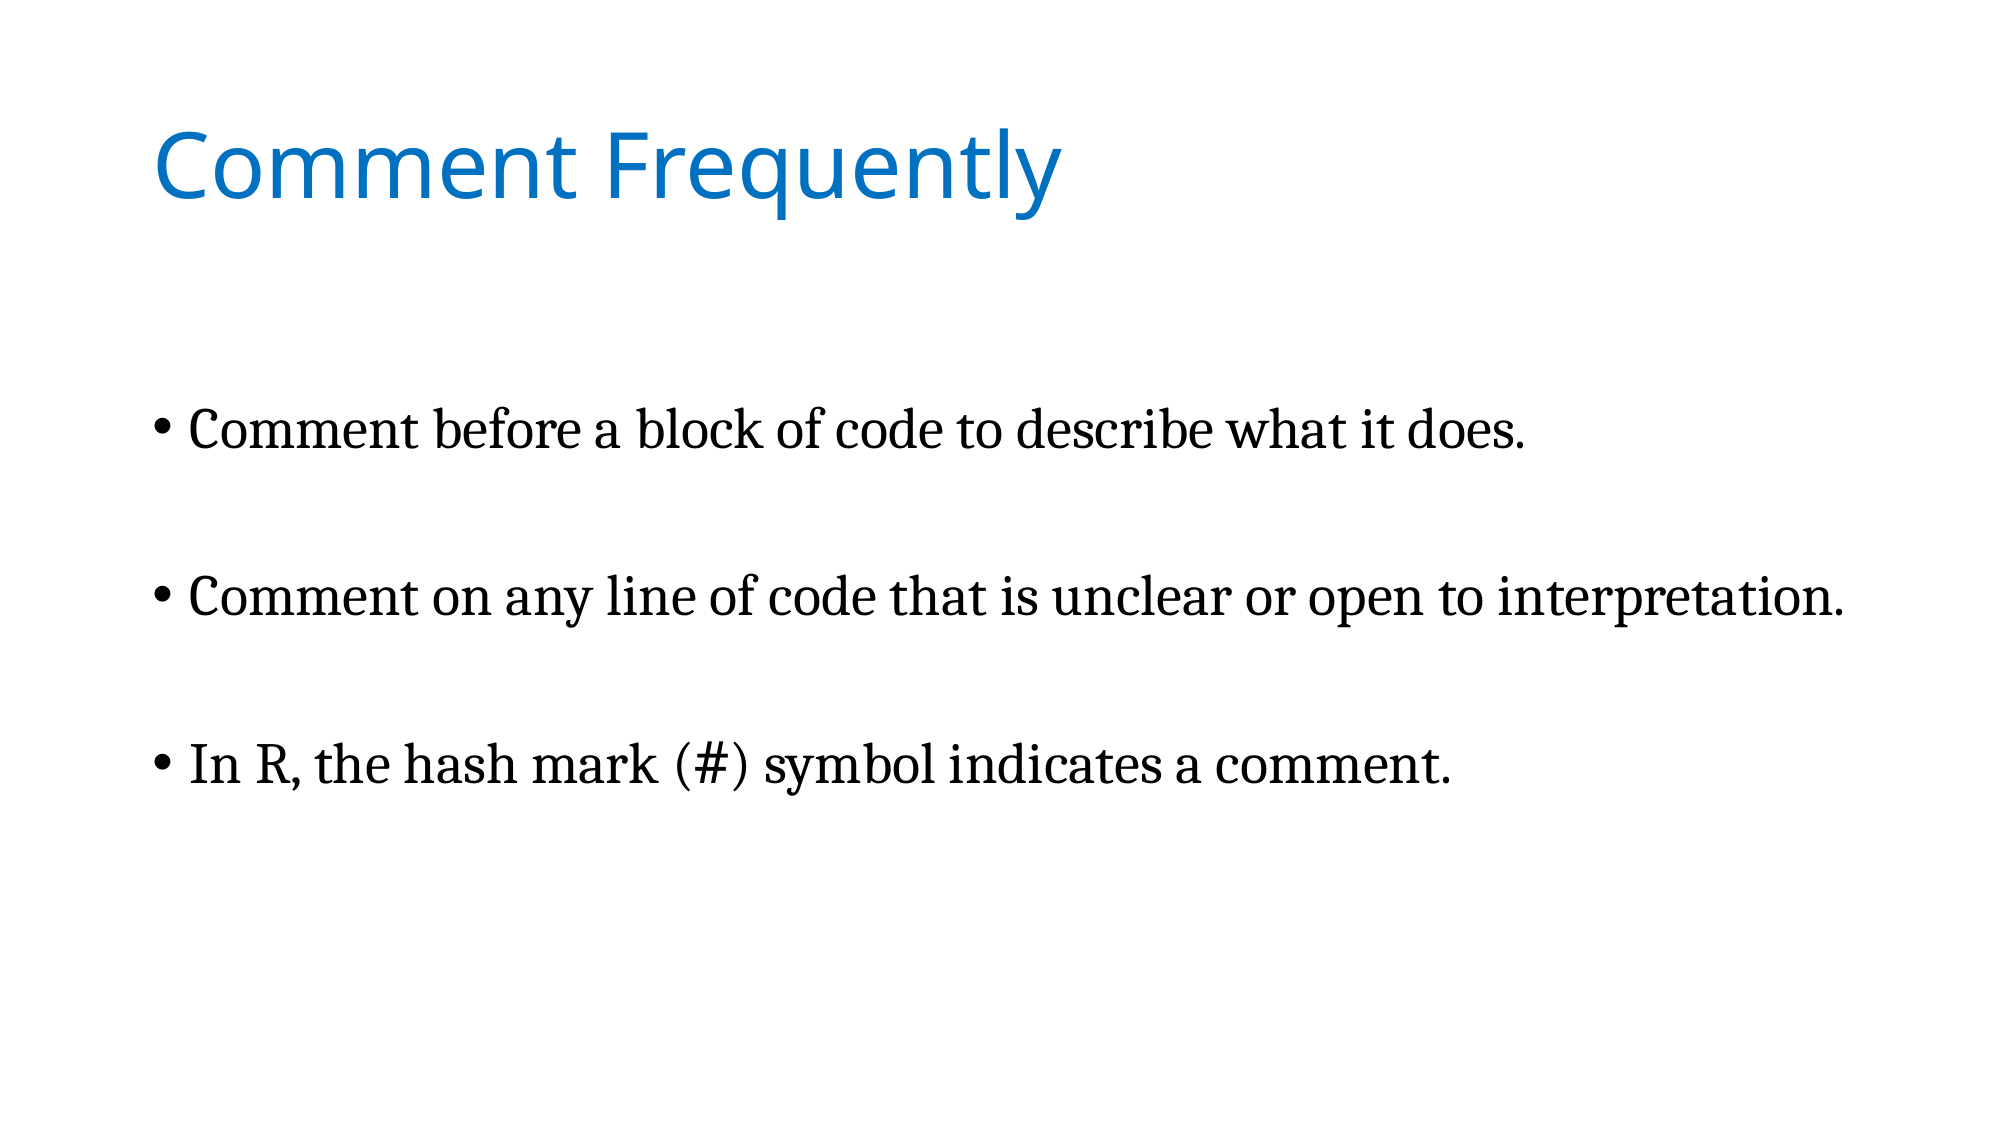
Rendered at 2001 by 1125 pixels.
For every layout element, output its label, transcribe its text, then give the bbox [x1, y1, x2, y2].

title Comment Frequently [137, 59, 1863, 278]
list Comment before a block of code to describe what it does. Comment on any line of code that is unclear or open to interpretation. In R, the hash mark (#) symbol indicates a comment. [137, 299, 1863, 1014]
